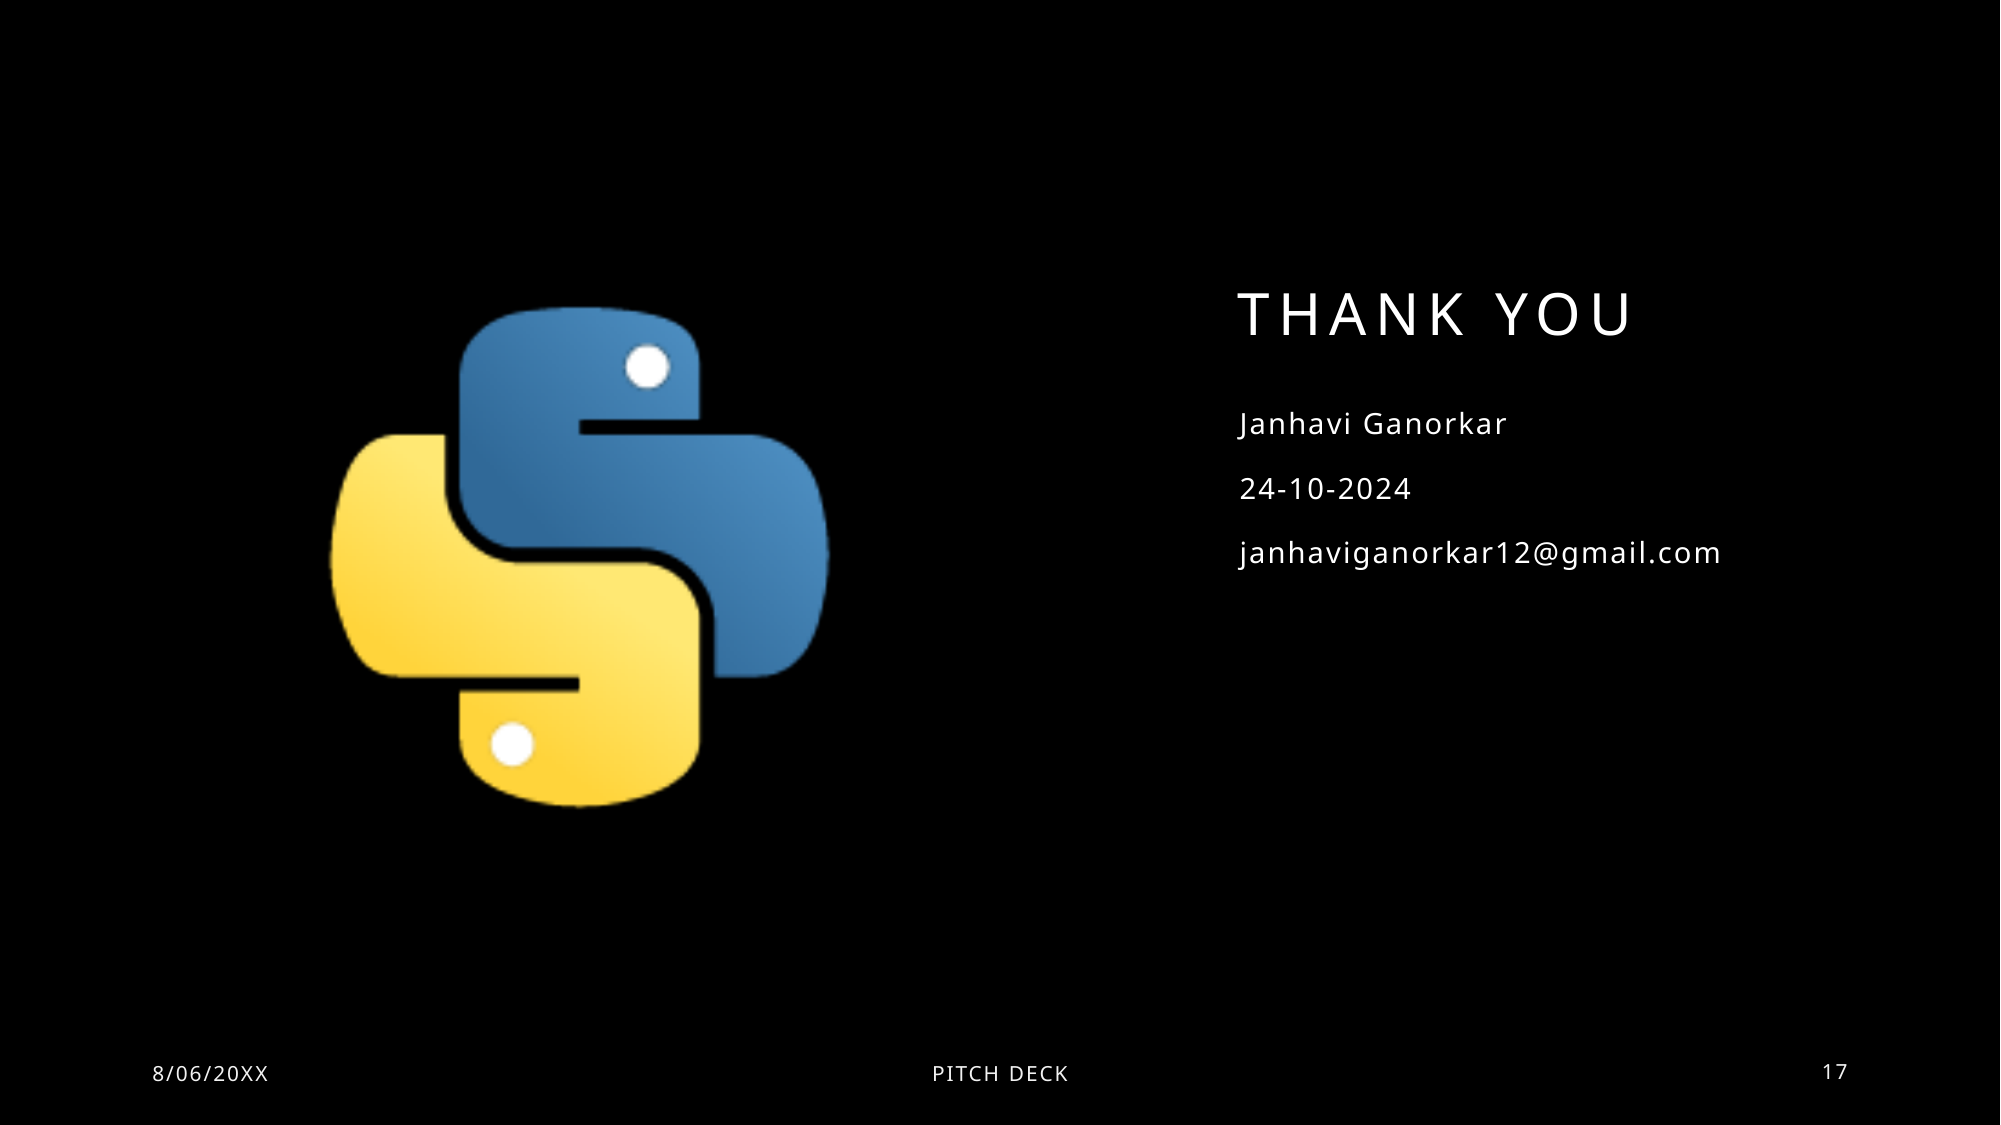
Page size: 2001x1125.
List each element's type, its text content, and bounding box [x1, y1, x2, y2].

title Thank you [1222, 283, 1900, 403]
footer PITCH DECK [662, 1042, 1338, 1103]
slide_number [137, 1042, 588, 1103]
picture [258, 283, 902, 825]
slide_number 17 [1412, 1042, 1863, 1103]
list Janhavi Ganorkar 24-10-2024​ janhaviganorkar12@gmail.com​ [1224, 389, 1900, 753]
